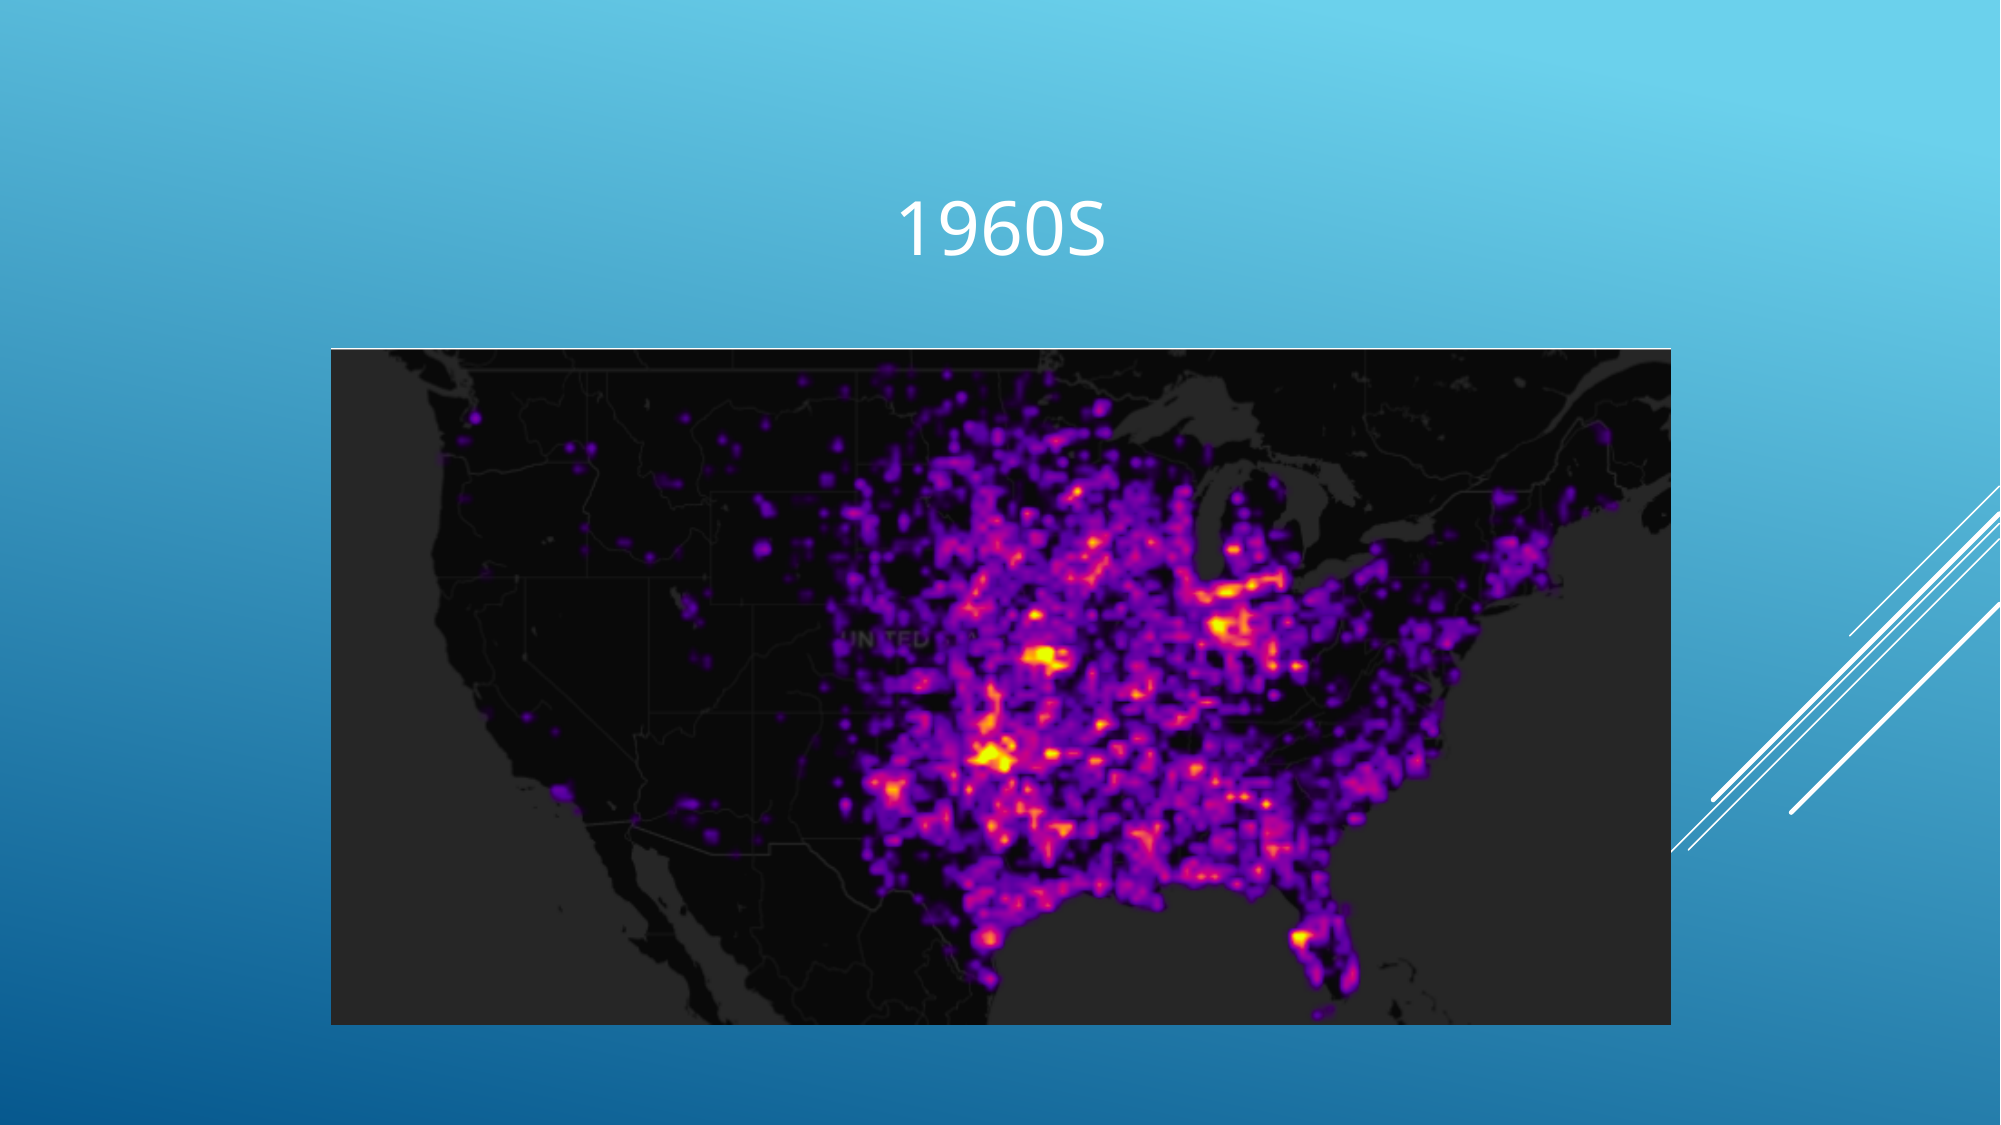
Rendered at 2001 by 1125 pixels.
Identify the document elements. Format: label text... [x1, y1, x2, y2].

title 1960s [301, 101, 1702, 349]
picture [331, 348, 1671, 1025]
